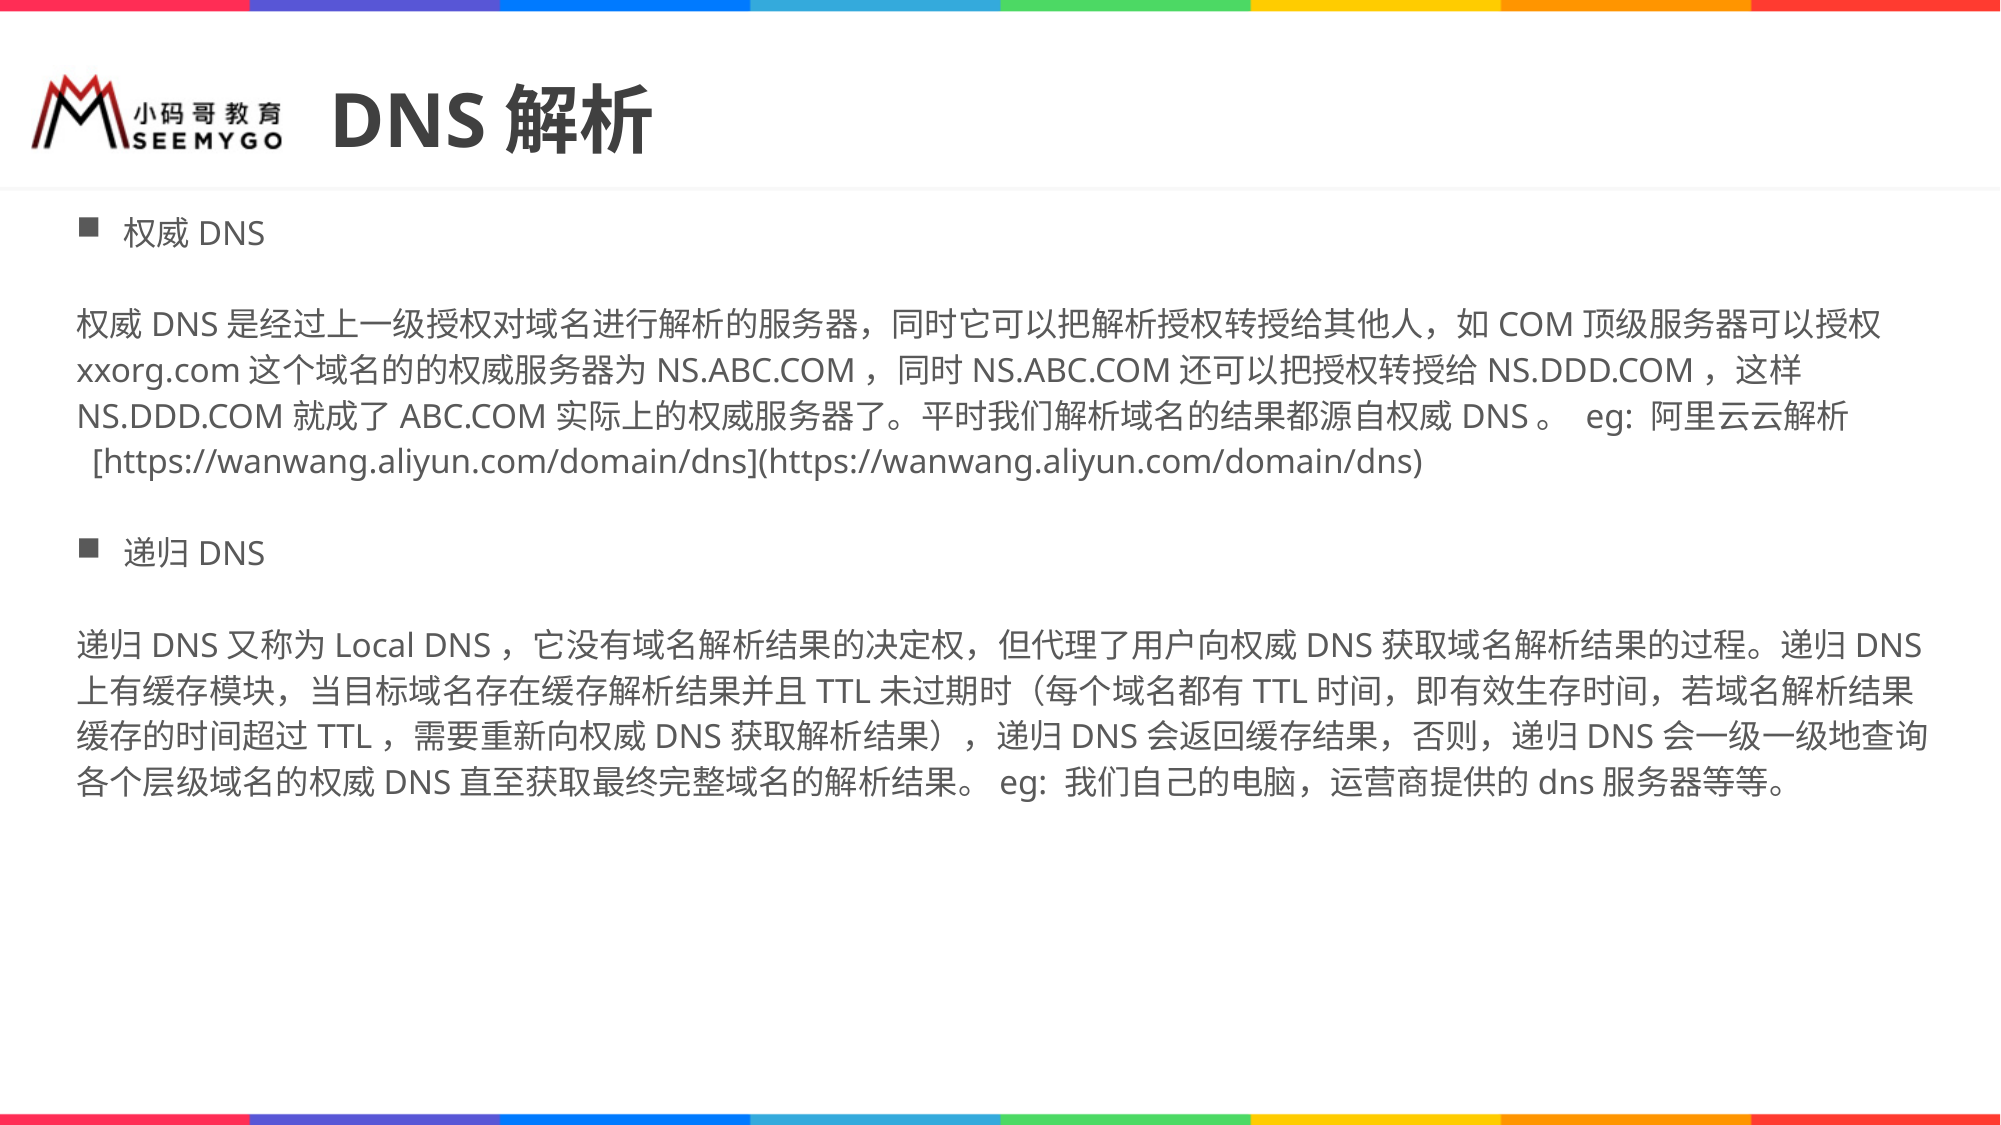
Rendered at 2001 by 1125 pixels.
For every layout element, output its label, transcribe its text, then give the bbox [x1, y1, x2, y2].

text_box 权威DNS 权威DNS是经过上一级授权对域名进行解析的服务器，同时它可以把解析授权转授给其他人，如COM顶级服务器可以授权xxorg.com这个域名的的权威服务器为NS.ABC.COM，同时NS.ABC.COM还可以把授权转授给NS.DDD.COM，这样NS.DDD.COM就成了ABC.COM实际上的权威服务器了。平时我们解析域名的结果都源自权威DNS。 eg: 阿里云云解析 [https://wanwang.aliyun.com/domain/dns](https://wanwang.aliyun.com/domain/dns) 递归DNS 递归DNS又称为Local DNS，它没有域名解析结果的决定权，但代理了用户向权威DNS获取域名解析结果的过程。递归DNS上有缓存模块，当目标域名存在缓存解析结果并且TTL未过期时（每个域名都有TTL时间，即有效生存时间，若域名解析结果缓存的时间超过TTL，需要重新向权威DNS获取解析结果），递归DNS会返回缓存结果，否则，递归DNS会一级一级地查询各个层级域名的权威DNS直至获取最终完整域名的解析结果。eg: 我们自己的电脑，运营商提供的dns服务器等等。 [61, 198, 1949, 1040]
picture [0, 0, 2001, 1125]
title DNS解析 [314, 64, 1968, 182]
